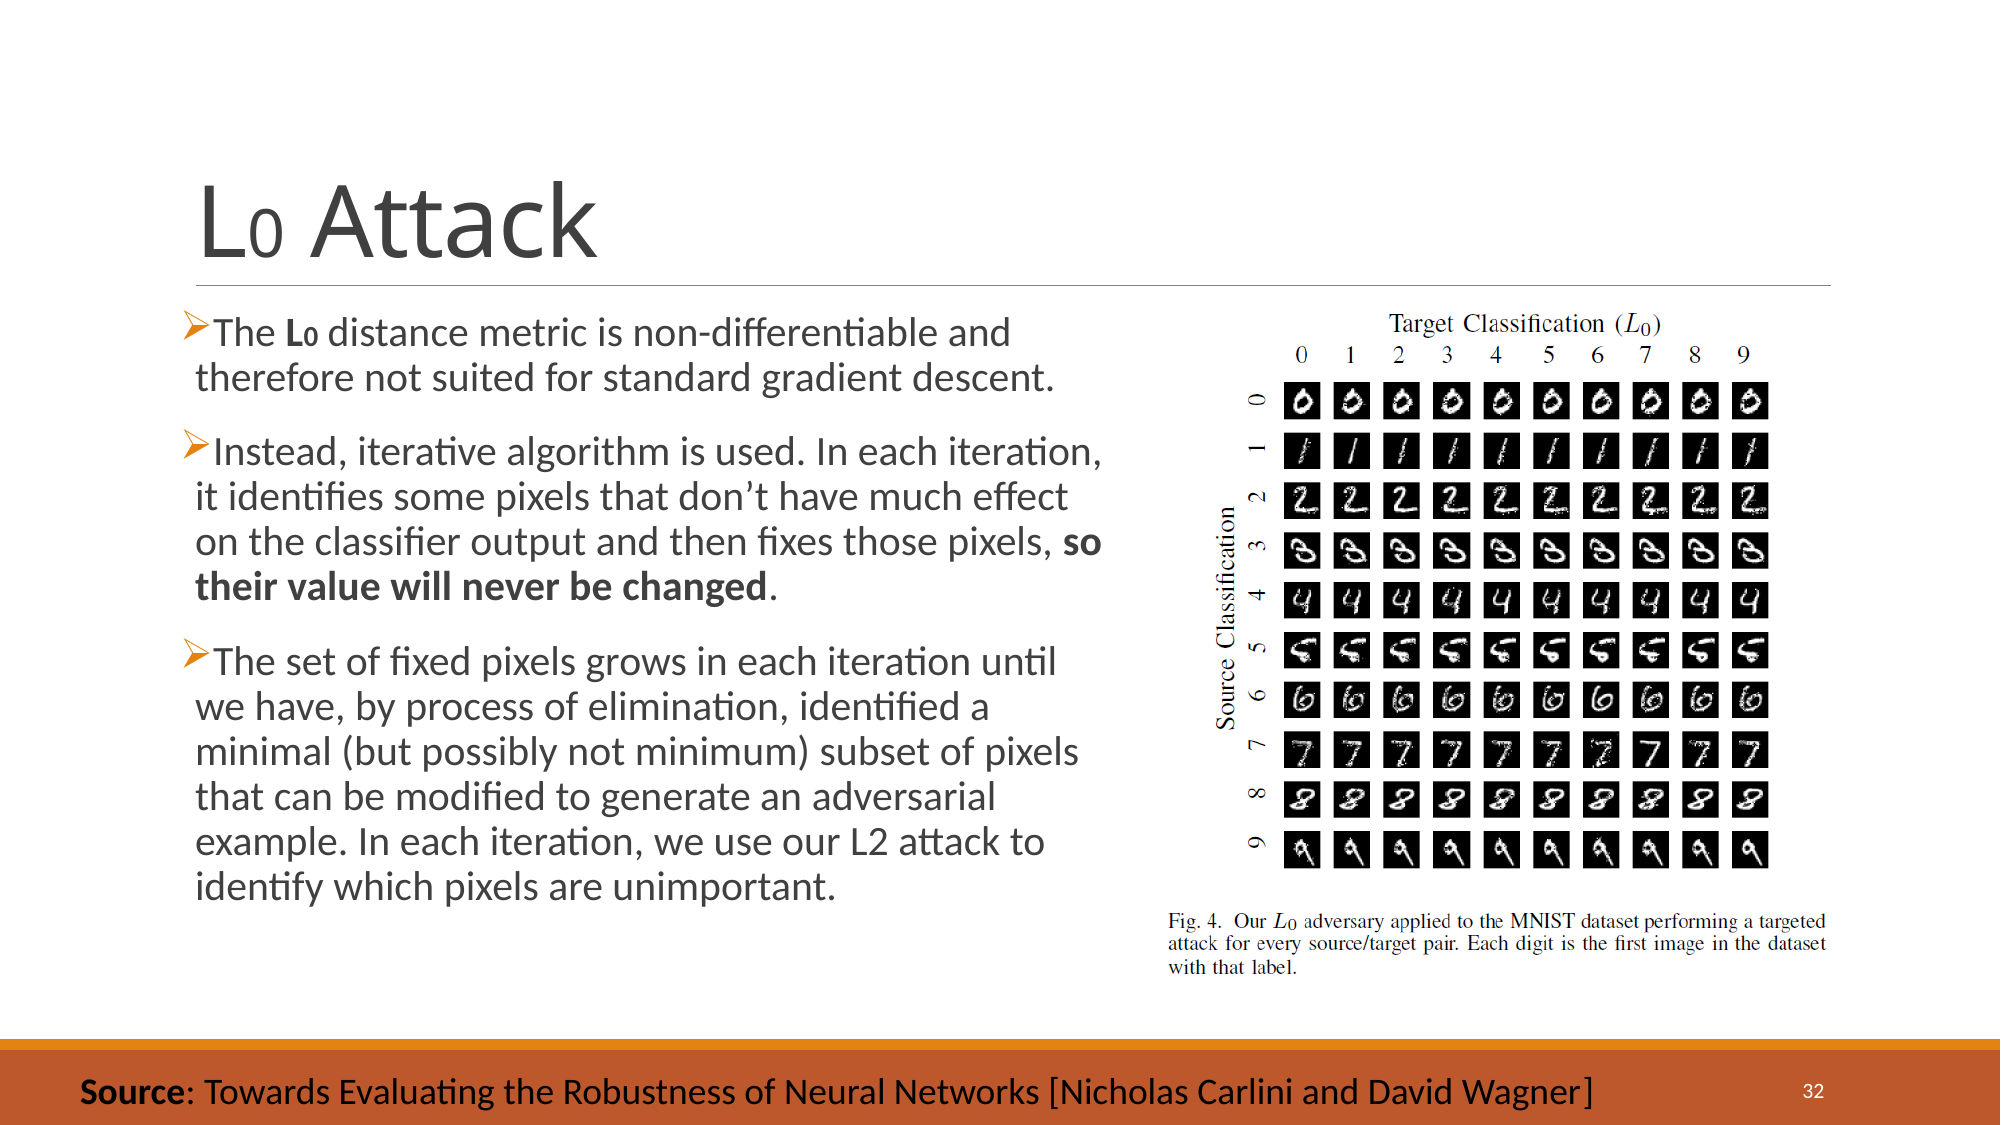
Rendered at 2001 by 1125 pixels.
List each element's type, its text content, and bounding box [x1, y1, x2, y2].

slide_number 32 [1725, 1059, 1840, 1120]
list The L0 distance metric is non-differentiable and therefore not suited for standard gradient descent. Instead, iterative algorithm is used. In each iteration, it identifies some pixels that don’t have much effect on the classifier output and then fixes those pixels, so their value will never be changed. The set of fixed pixels grows in each iteration until we have, by process of elimination, identified a minimal (but possibly not minimum) subset of pixels that can be modified to generate an adversarial example. In each iteration, we use our L2 attack to identify which pixels are unimportant. [180, 302, 1110, 963]
title L0 Attack [180, 47, 1830, 285]
text_box Source: Towards Evaluating the Robustness of Neural Networks [Nicholas Carlini and David Wagner] [65, 1059, 1725, 1125]
picture [1163, 307, 1831, 981]
